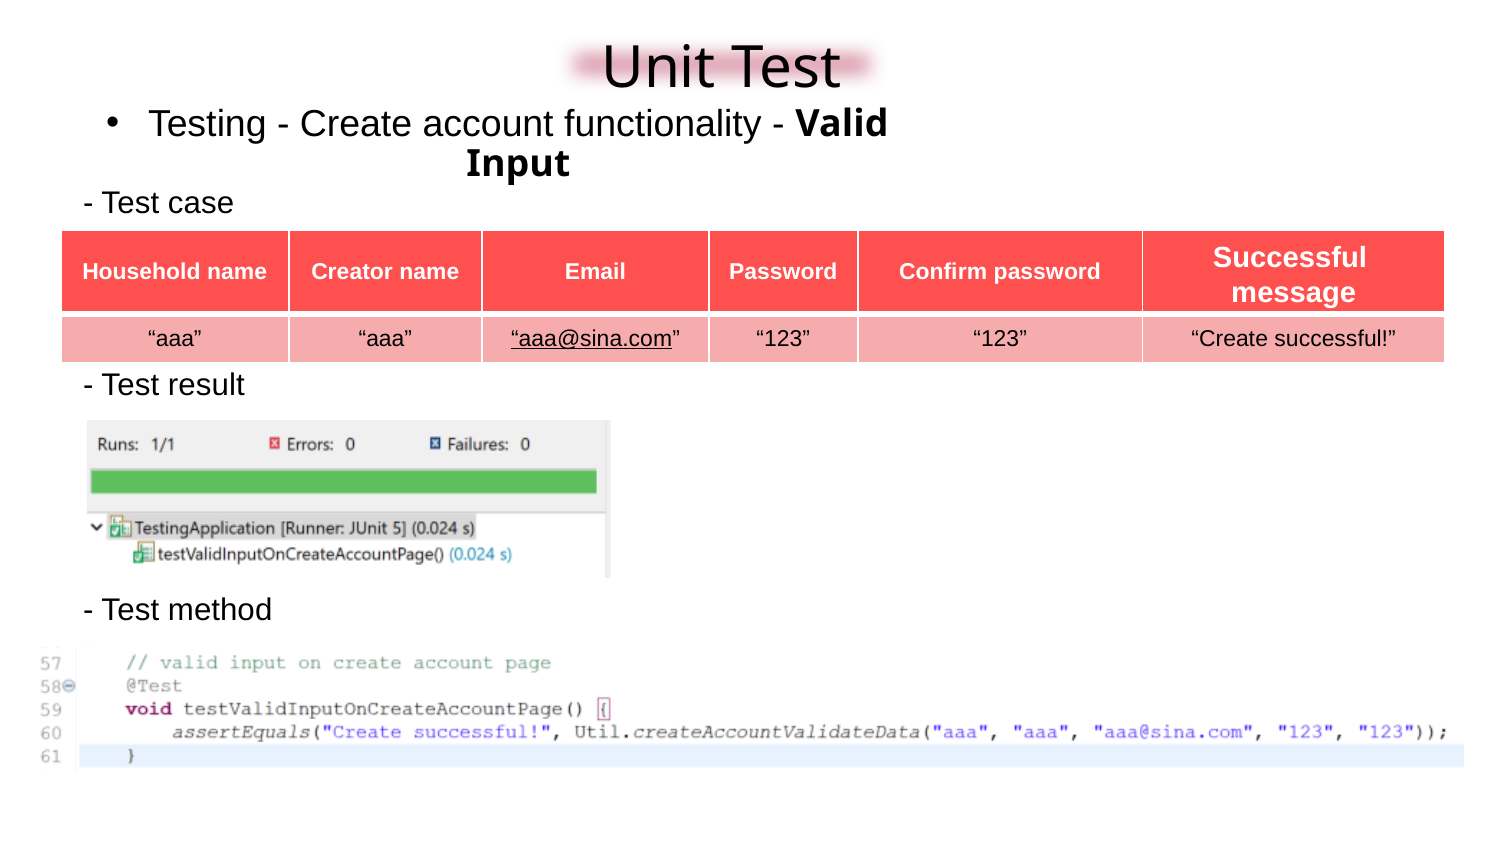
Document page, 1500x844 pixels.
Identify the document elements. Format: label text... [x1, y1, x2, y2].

table_cell “123” [859, 317, 1142, 362]
table_header Creator name [290, 231, 481, 311]
table_header Household name [62, 231, 288, 311]
text_box Testing - Create account functionality - Valid Input [43, 114, 952, 174]
table_cell “aaa” [62, 317, 288, 362]
table_cell “aaa@sina.com” [483, 317, 708, 362]
text_box Testing - Add a chore functionality - Valid input [585, 60, 857, 68]
text_box - Test method [71, 580, 308, 640]
table_cell “aaa” [290, 317, 481, 362]
table_cell “123” [710, 317, 857, 362]
table_header Successful message [1143, 231, 1444, 311]
text_box - Test result [71, 355, 294, 415]
picture [86, 420, 612, 578]
table_cell “Create successful!” [1143, 317, 1444, 362]
table_header Email [483, 231, 708, 311]
text_box - Test case [71, 173, 294, 233]
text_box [579, 56, 863, 72]
table_header Confirm password [859, 231, 1142, 311]
picture [32, 647, 1465, 772]
table_header Password [710, 231, 857, 311]
